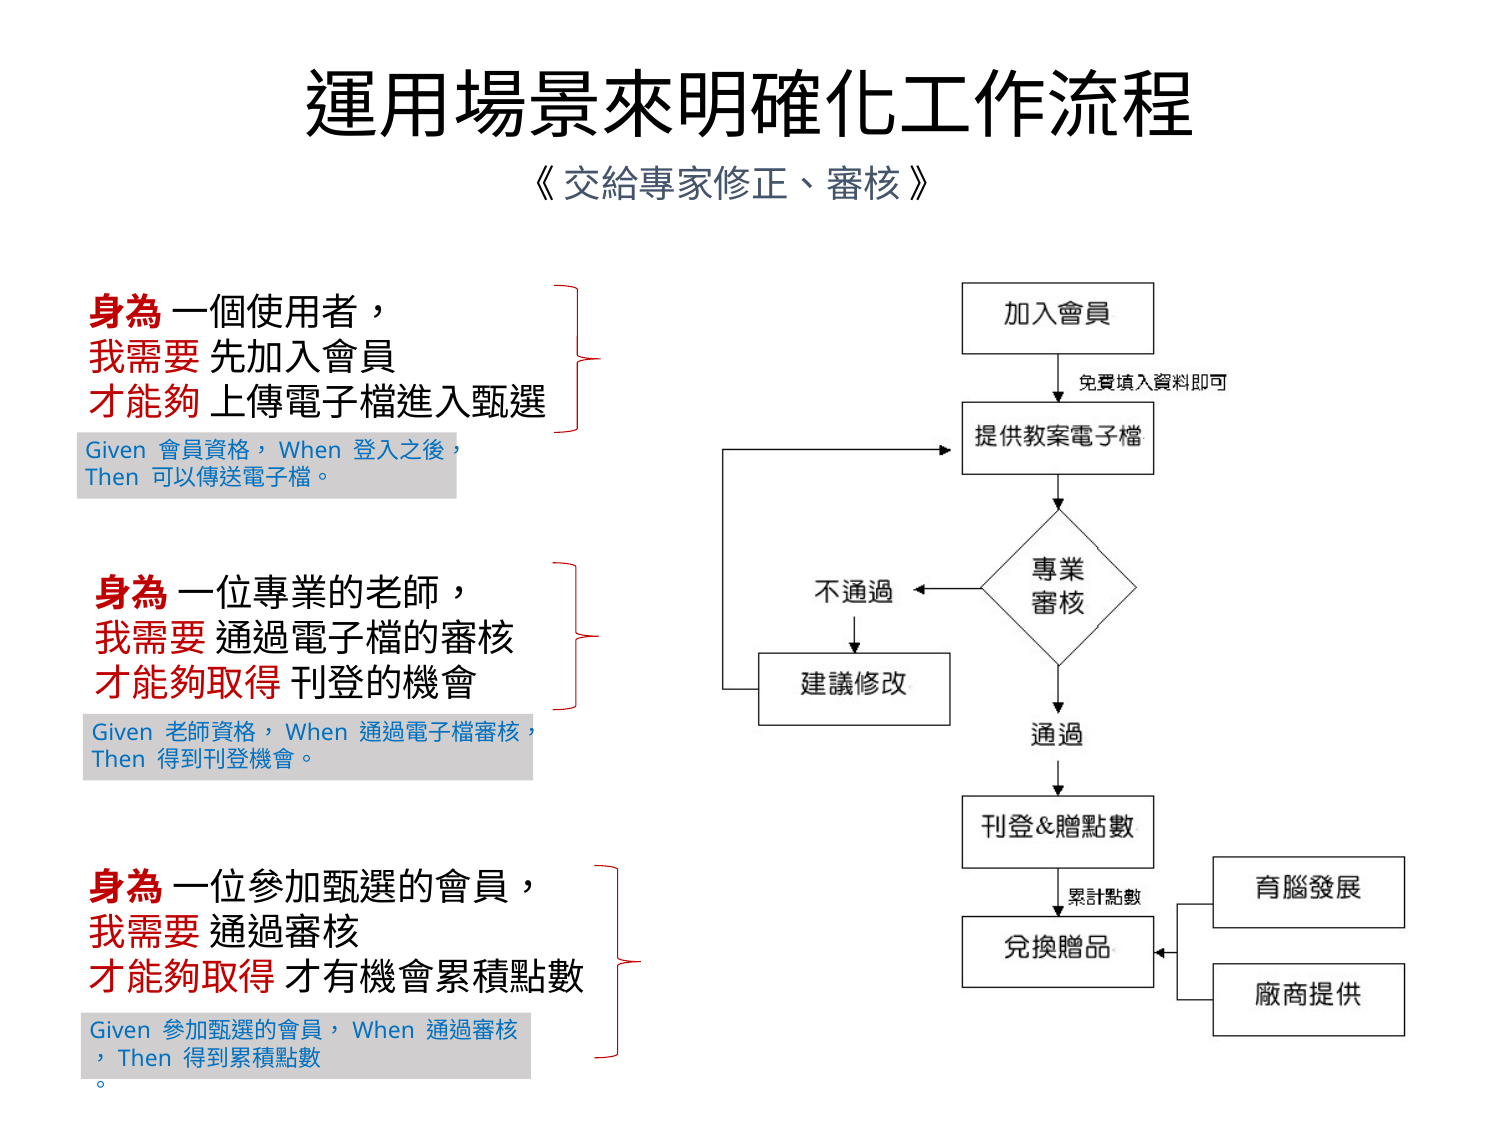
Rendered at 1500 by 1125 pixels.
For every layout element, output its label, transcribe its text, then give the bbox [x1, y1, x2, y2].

text_box [554, 284, 601, 433]
text_box 身為 一位參加甄選的會員， 我需要 通過審核 才能夠取得 才有機會累積點數 [73, 855, 600, 1006]
text_box 《 交給專家修正、審核 》 [502, 153, 962, 213]
text_box [594, 864, 641, 1059]
text_box Given 老師資格，When 通過電子檔審核， Then 得到刊登機會。 [76, 709, 559, 780]
text_box Given 參加甄選的會員，When 通過審核 ，Then 得到累積點數 。 [74, 1008, 534, 1106]
picture [711, 280, 1409, 1044]
text_box 身為 一個使用者， 我需要 先加入會員 才能夠 上傳電子檔進入甄選 [73, 280, 562, 431]
text_box [552, 562, 600, 711]
text_box Given 會員資格，When 登入之後， Then 可以傳送電子檔。 [70, 428, 484, 498]
title 運用場景來明確化工作流程 [103, 59, 1397, 156]
text_box 身為 一位專業的老師， 我需要 通過電子檔的審核 才能夠取得 刊登的機會 [79, 561, 531, 709]
